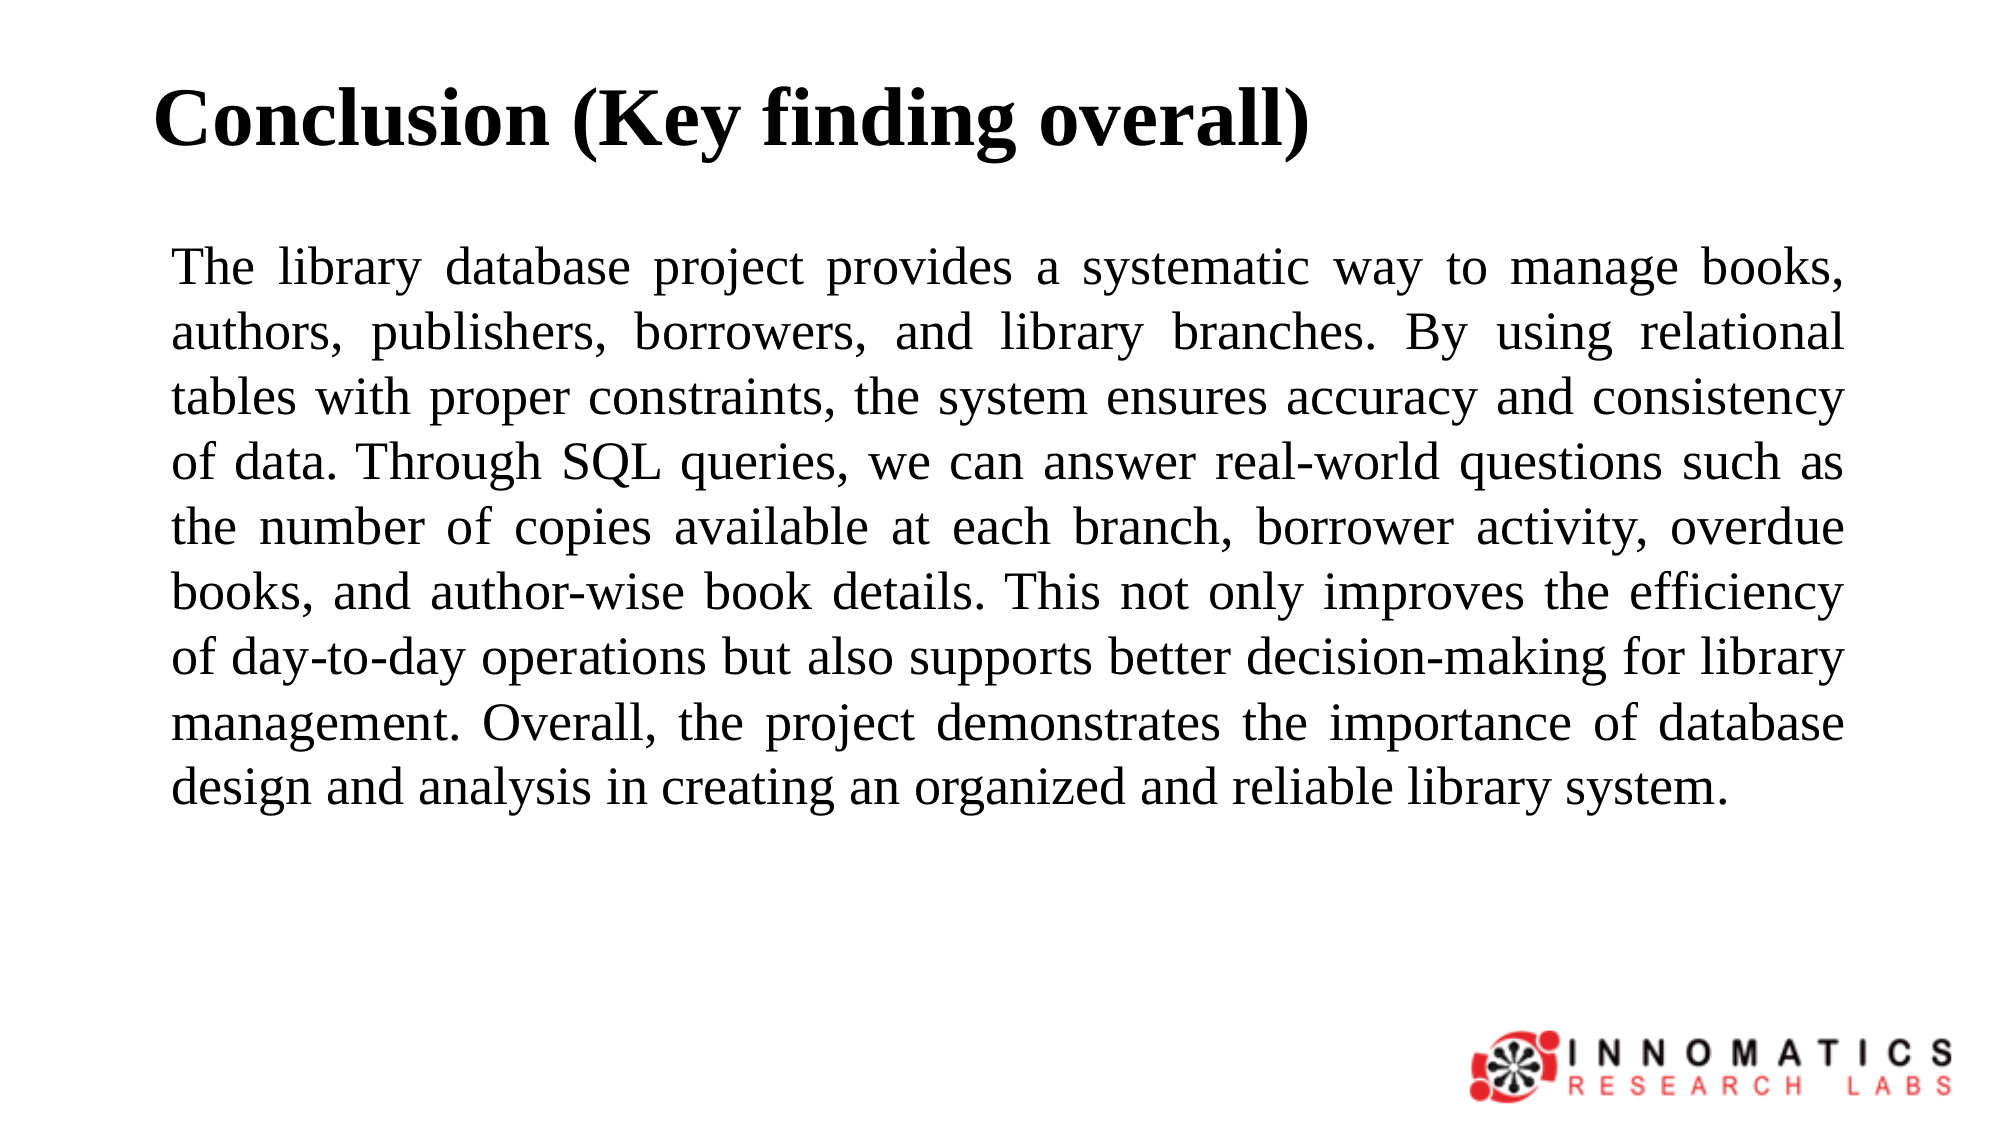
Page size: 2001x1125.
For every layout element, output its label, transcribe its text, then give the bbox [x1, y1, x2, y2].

list The library database project provides a systematic way to manage books, authors, publishers, borrowers, and library branches. By using relational tables with proper constraints, the system ensures accuracy and consistency of data. Through SQL queries, we can answer real-world questions such as the number of copies available at each branch, borrower activity, overdue books, and author-wise book details. This not only improves the efficiency of day-to-day operations but also supports better decision-making for library management. Overall, the project demonstrates the importance of database design and analysis in creating an organized and reliable library system. [137, 222, 1863, 897]
picture [1445, 1014, 1975, 1125]
title Conclusion (Key finding overall) [137, 59, 1863, 222]
